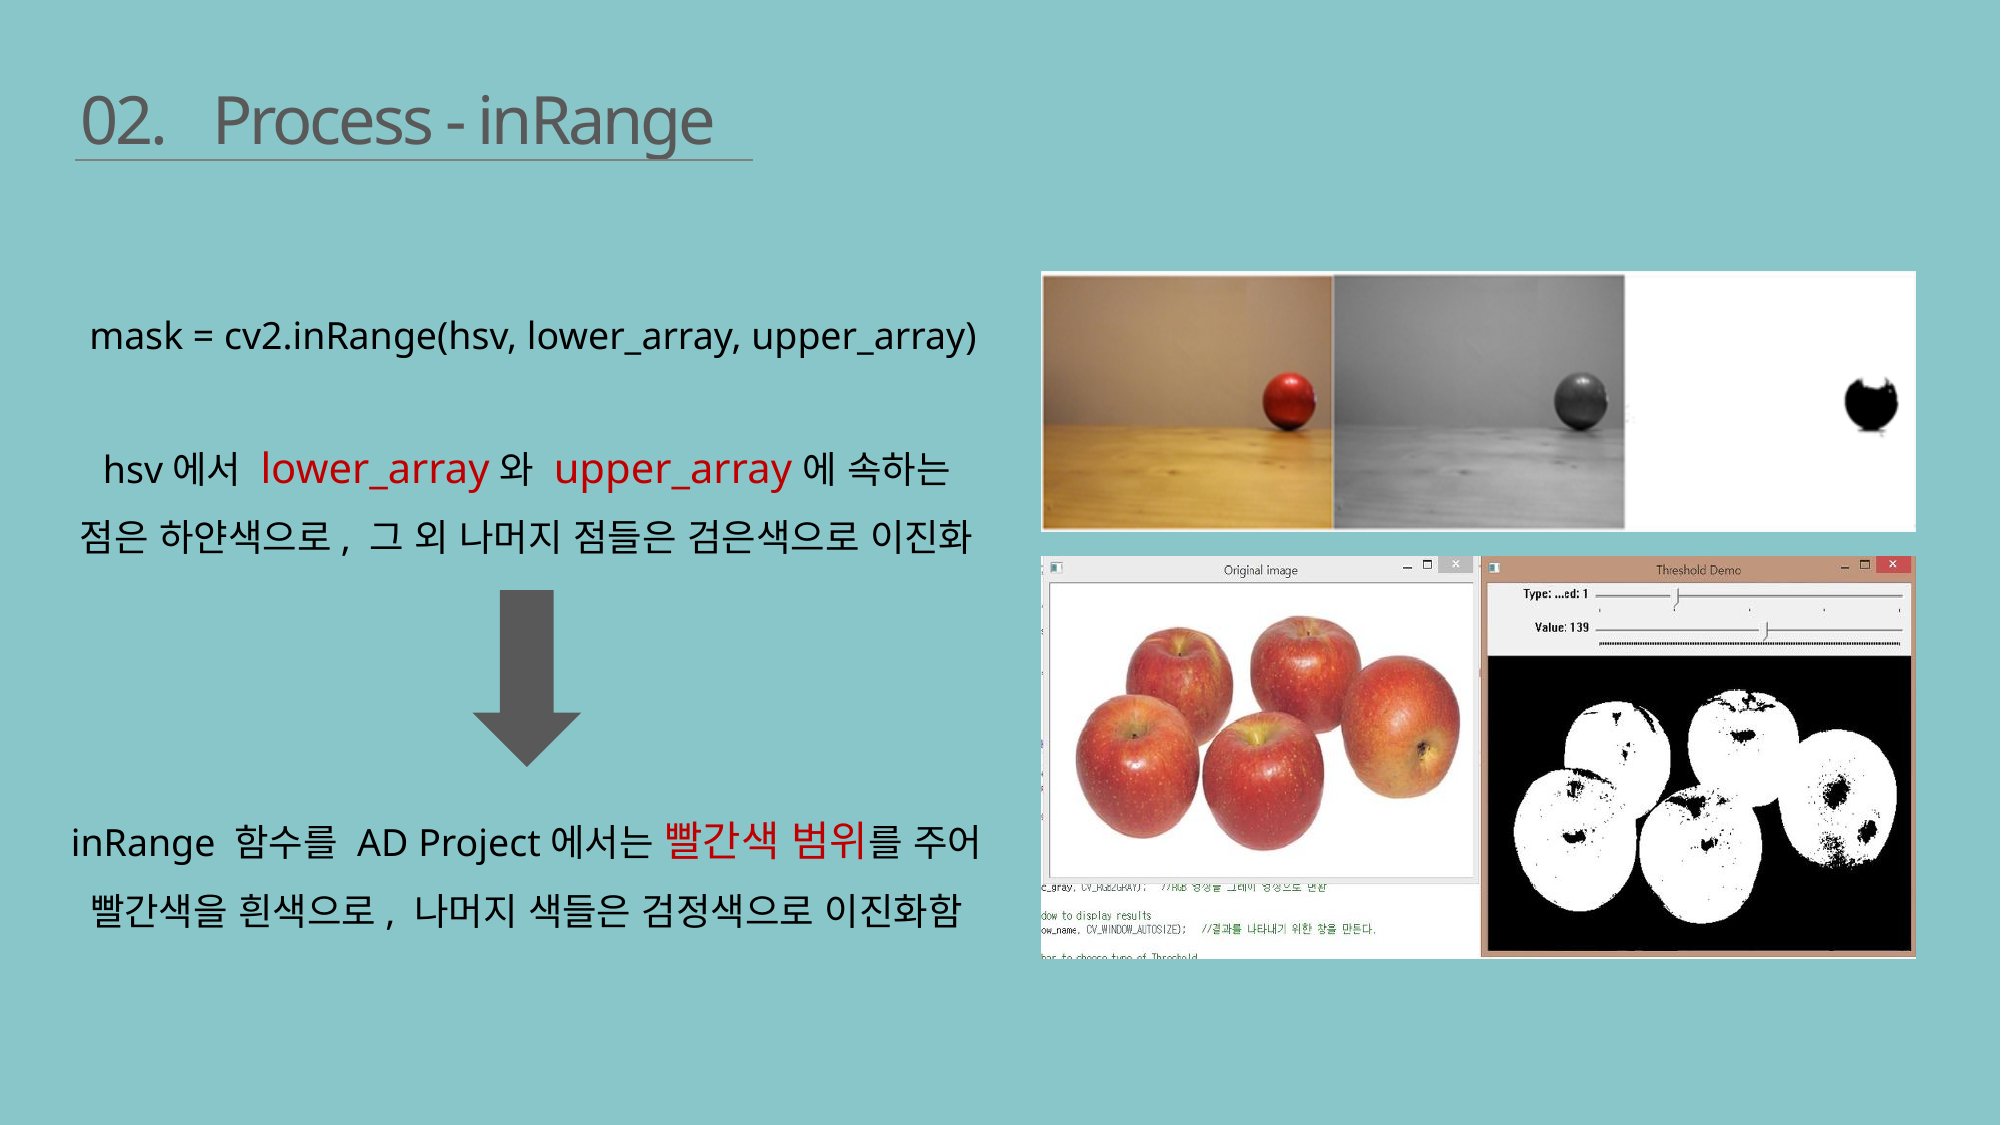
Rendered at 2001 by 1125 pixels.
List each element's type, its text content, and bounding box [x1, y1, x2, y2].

picture [1041, 556, 1916, 959]
text_box 02. [65, 70, 184, 166]
text_box Process - inRange [197, 70, 732, 159]
text_box mask = cv2.inRange(hsv, lower_array, upper_array) [54, 282, 1012, 365]
text_box Process - inRange [197, 161, 732, 166]
text_box hsv에서 lower_array와 upper_array에 속하는 점은 하얀색으로, 그 외 나머지 점들은 검은색으로 이진화 [56, 409, 998, 567]
picture [1041, 271, 1916, 532]
text_box inRange 함수를 AD Project에서는 빨간색 범위를 주어 빨간색을 흰색으로, 나머지 색들은 검정색으로 이진화함 [35, 782, 1018, 941]
text_box [472, 590, 582, 767]
